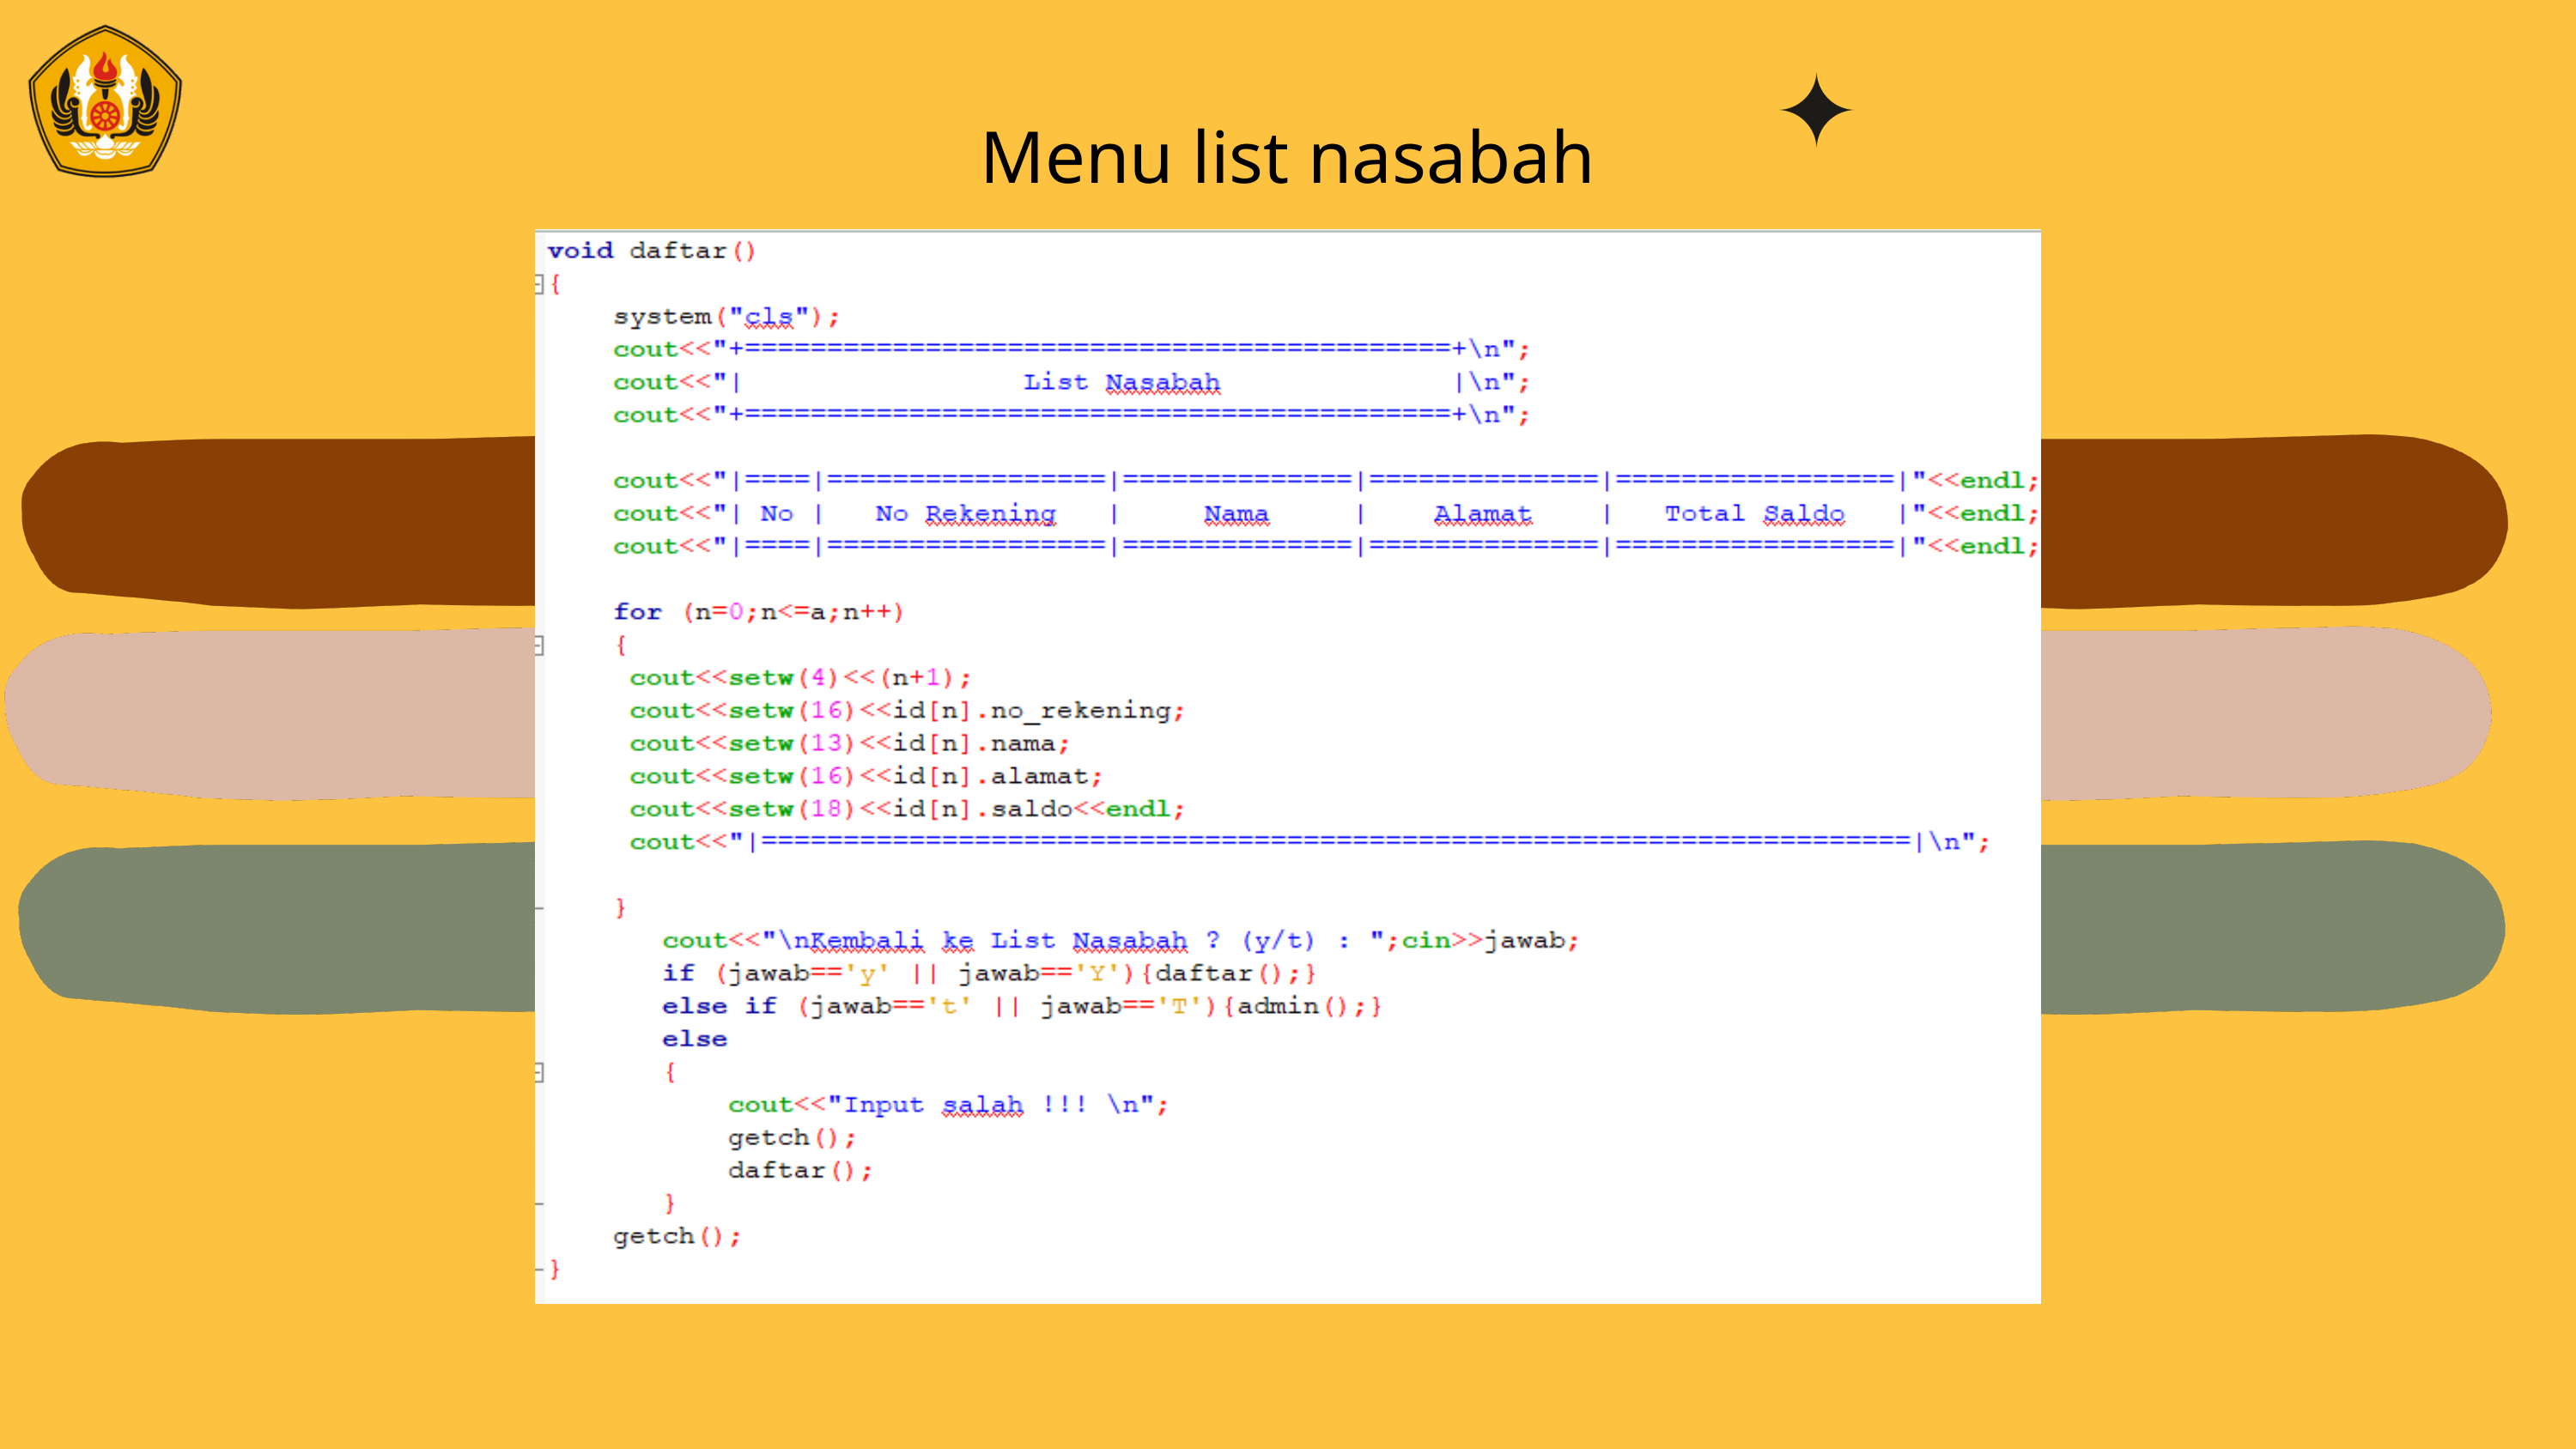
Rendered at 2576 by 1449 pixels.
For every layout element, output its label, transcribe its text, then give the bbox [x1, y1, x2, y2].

text_box Menu laporan dan penarikan setor [0, 226, 2516, 1313]
picture [6, 15, 204, 187]
text_box Menu list nasabah [974, 111, 1602, 197]
text_box Menu laporan dan penarikan setor [1771, 68, 1862, 159]
text_box Menu laporan dan penarikan setor [0, 13, 210, 197]
picture [0, 228, 2511, 1304]
picture [1777, 70, 1856, 149]
